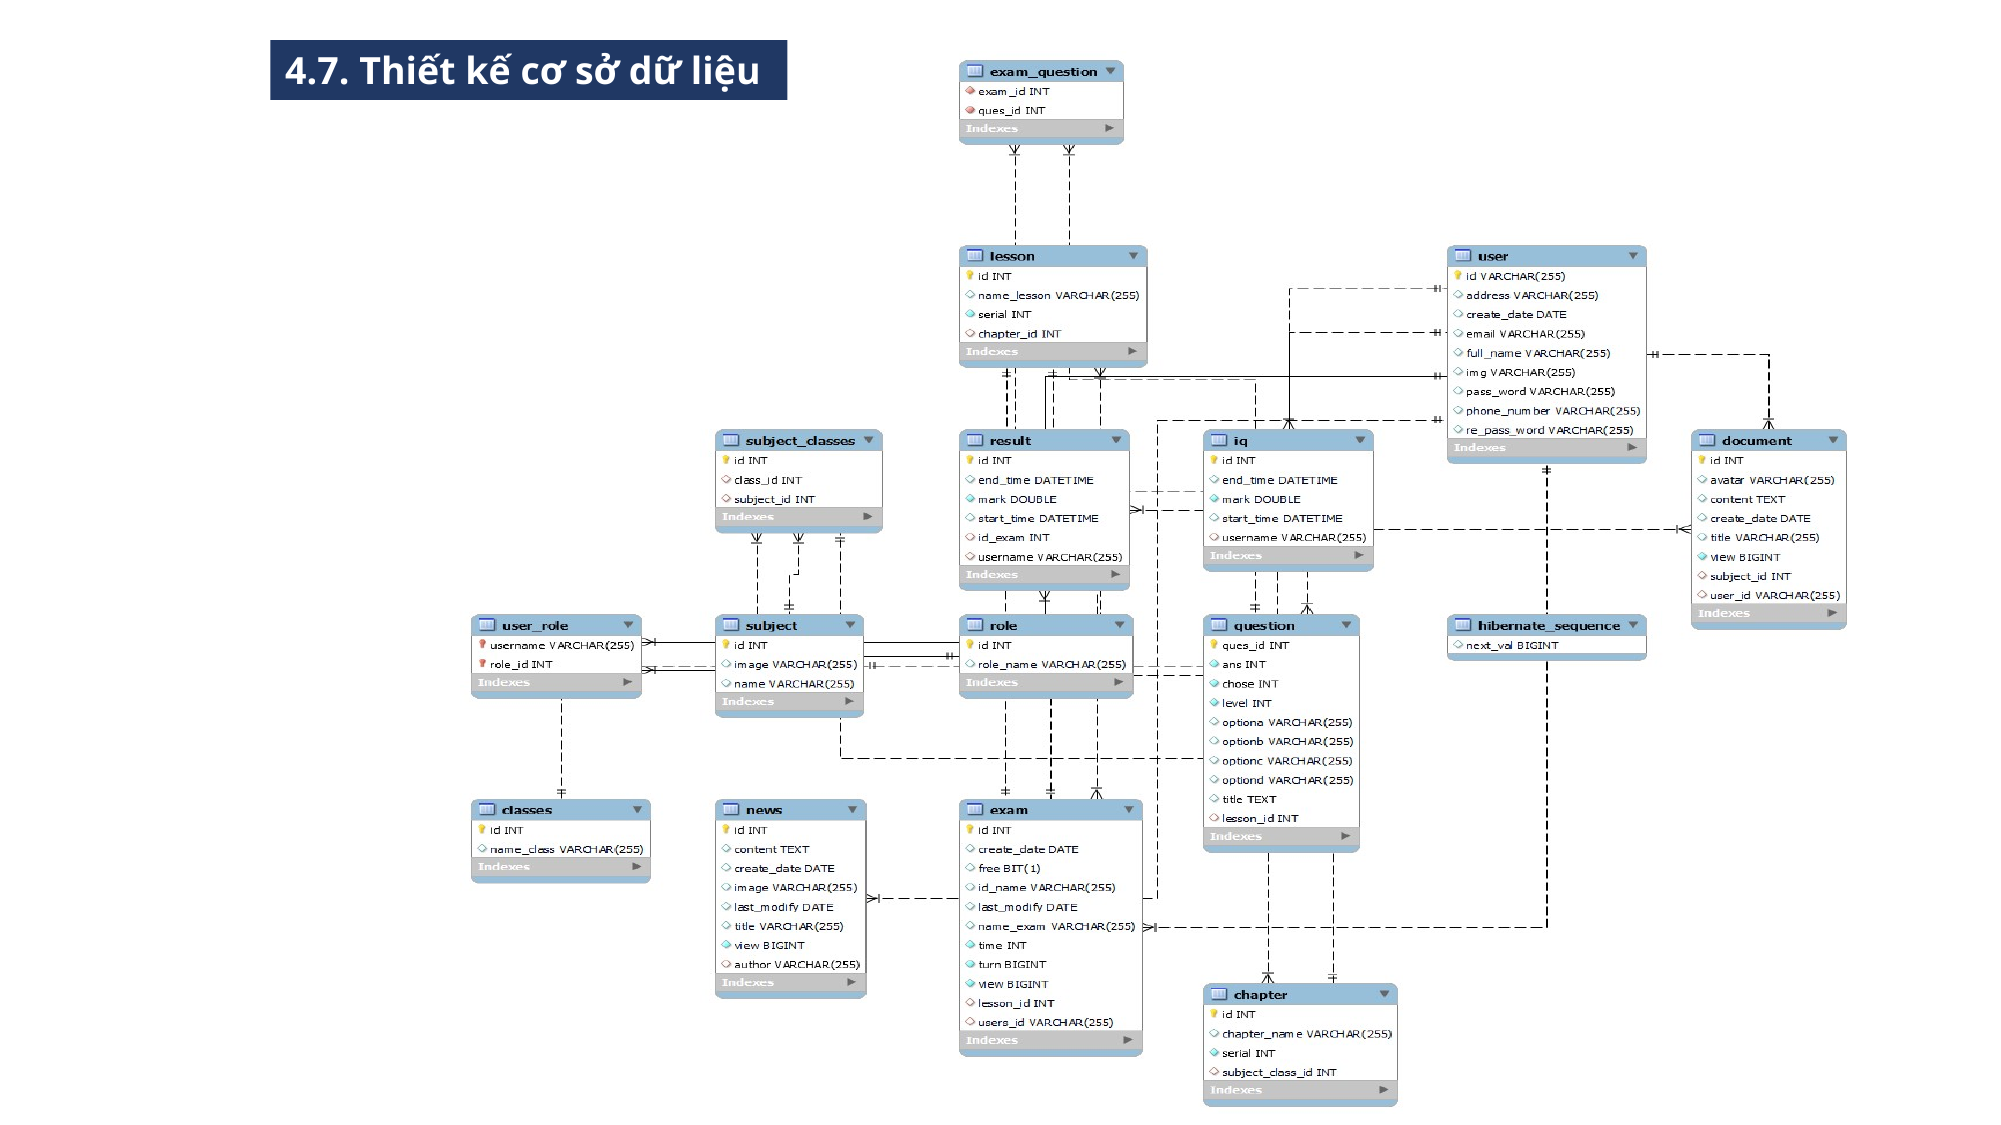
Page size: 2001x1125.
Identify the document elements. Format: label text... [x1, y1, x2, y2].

picture [460, 51, 1858, 1114]
text_box 4.7. Thiết kế cơ sở dữ liệu [270, 40, 788, 100]
